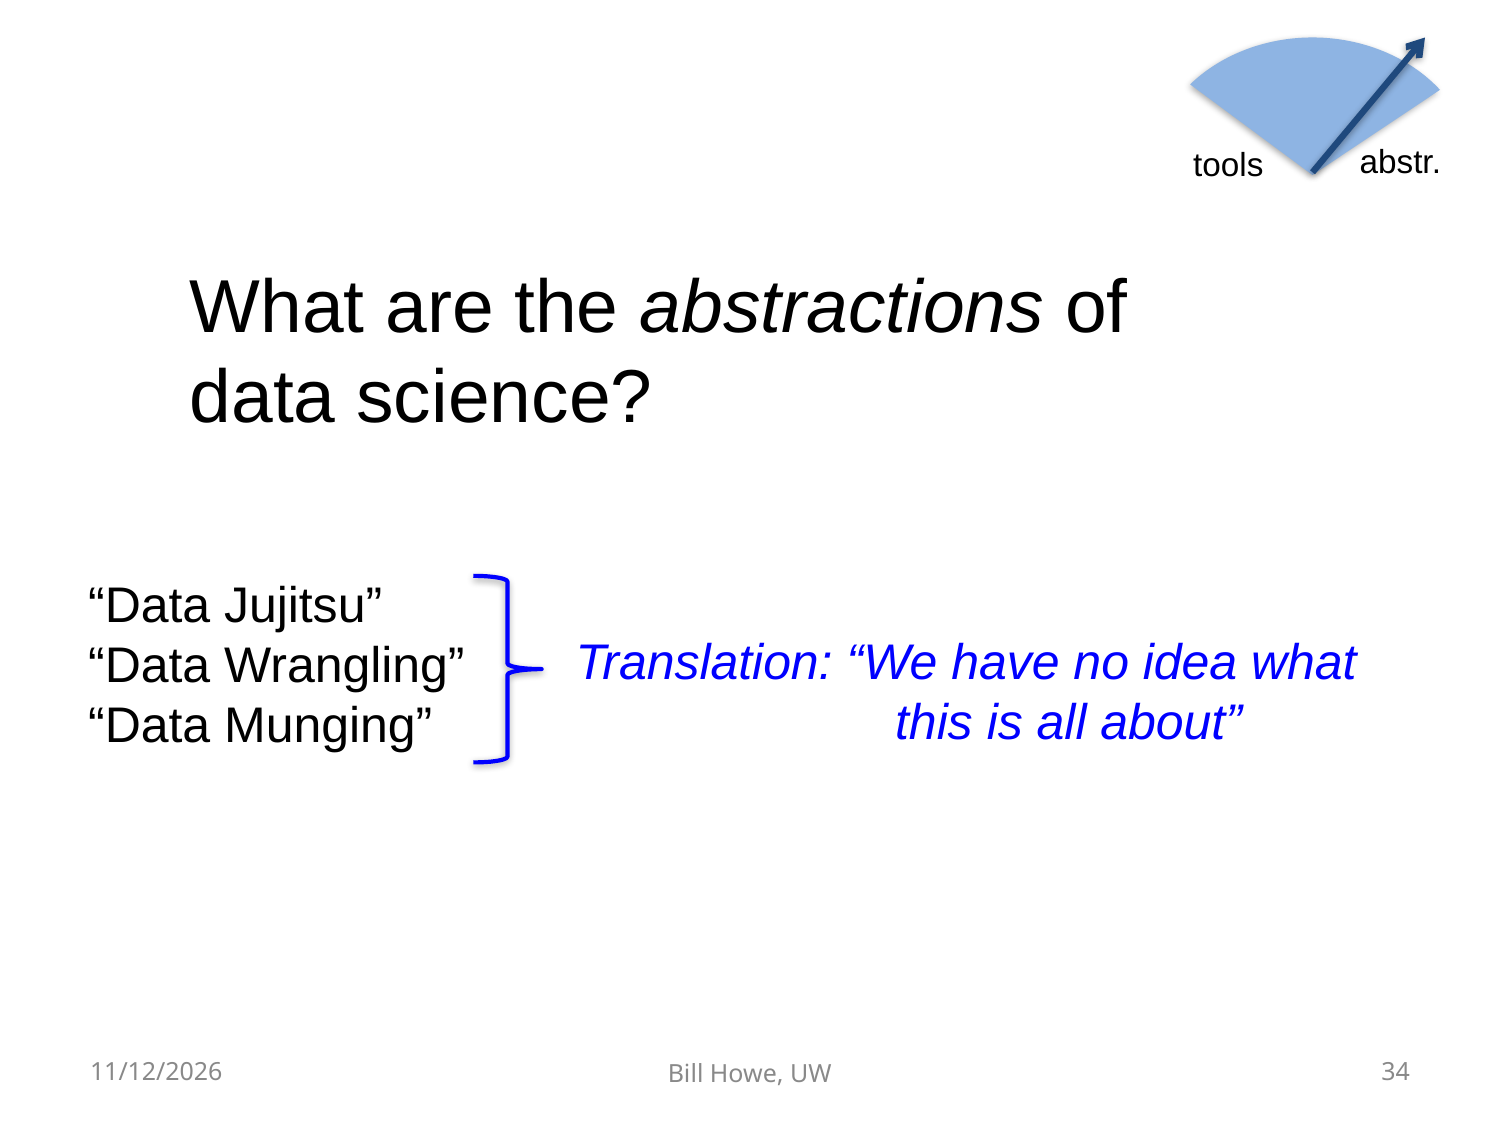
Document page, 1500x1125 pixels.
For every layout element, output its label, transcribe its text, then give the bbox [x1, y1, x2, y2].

text_box [1429, 78, 1441, 99]
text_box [473, 575, 1401, 763]
text_box abstr. [1344, 132, 1488, 188]
footer Bill Howe, UW [512, 1042, 988, 1103]
text_box tools [1178, 136, 1329, 191]
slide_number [75, 1042, 425, 1103]
text_box [1189, 36, 1311, 136]
slide_number 34 [1074, 1042, 1425, 1103]
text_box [1312, 37, 1426, 173]
text_box What are the abstractions of data science? [174, 249, 1200, 445]
text_box “Data Jujitsu” “Data Wrangling” “Data Munging” [73, 564, 861, 820]
